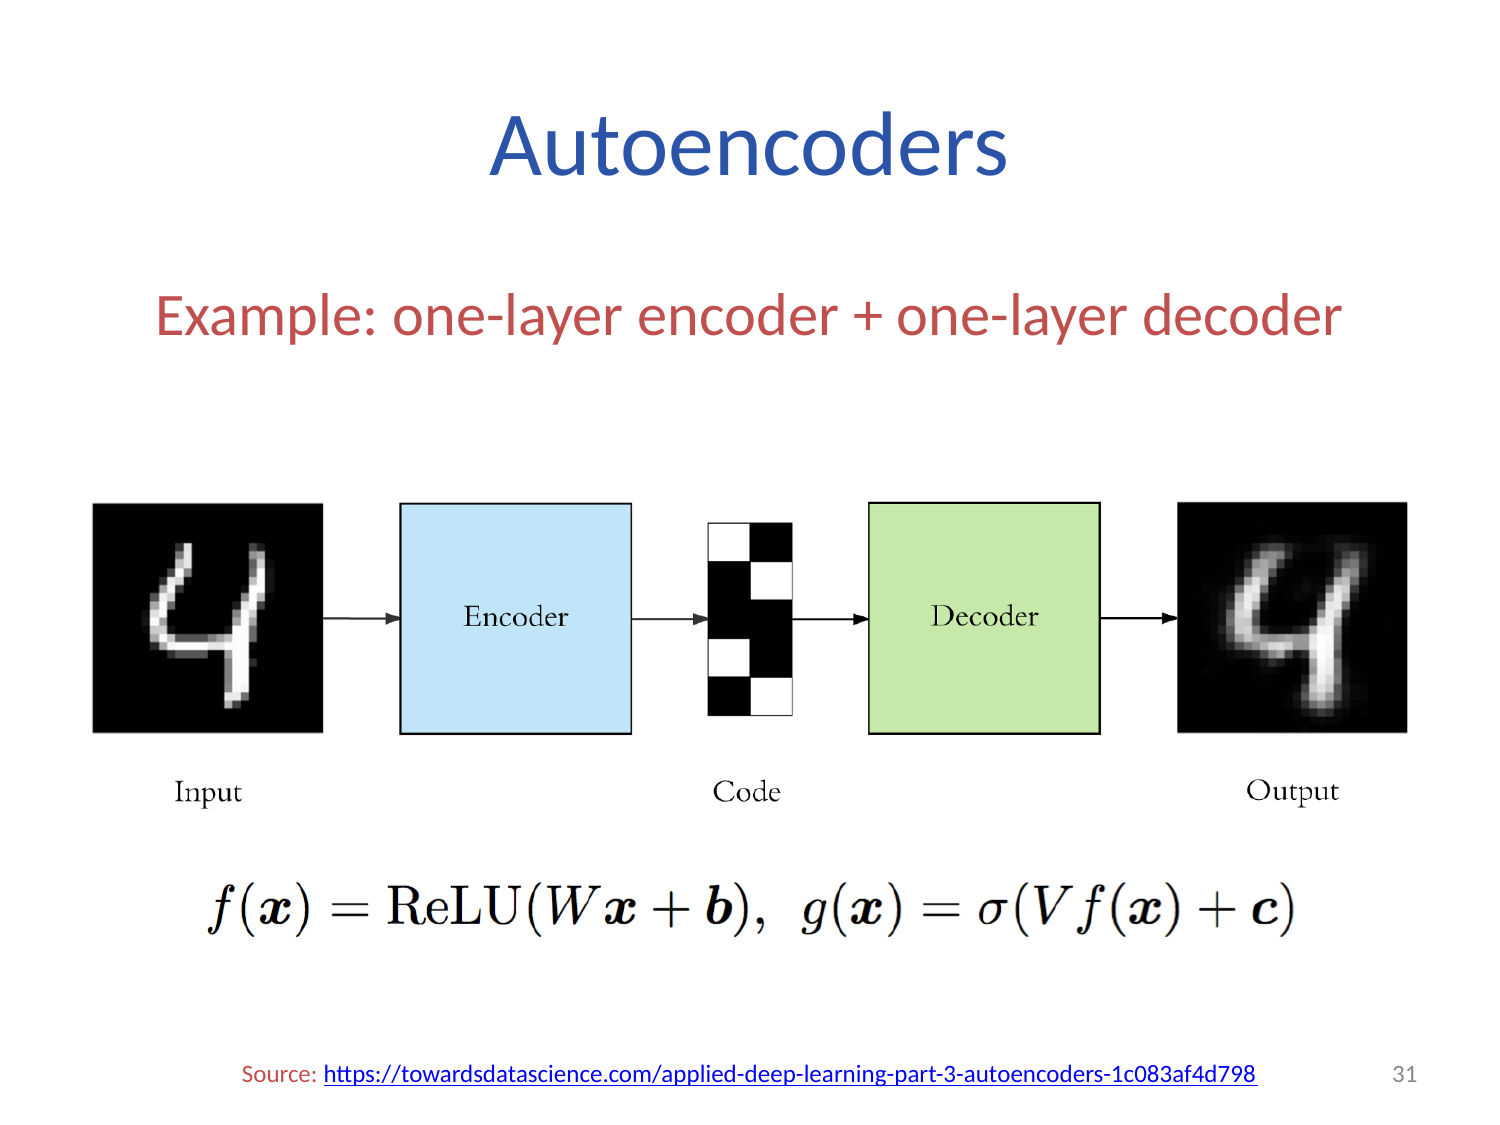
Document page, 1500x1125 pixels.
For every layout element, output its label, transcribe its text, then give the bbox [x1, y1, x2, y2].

picture [192, 862, 1307, 947]
title Autoencoders [74, 14, 1426, 263]
text_box Source: https://towardsdatascience.com/applied-deep-learning-part-3-autoencoders-1c083af4d798 [234, 1050, 1266, 1096]
text_box Example: one-layer encoder + one-layer decoder [147, 267, 1353, 355]
picture [89, 500, 1411, 813]
slide_number 31 [1266, 1051, 1426, 1094]
